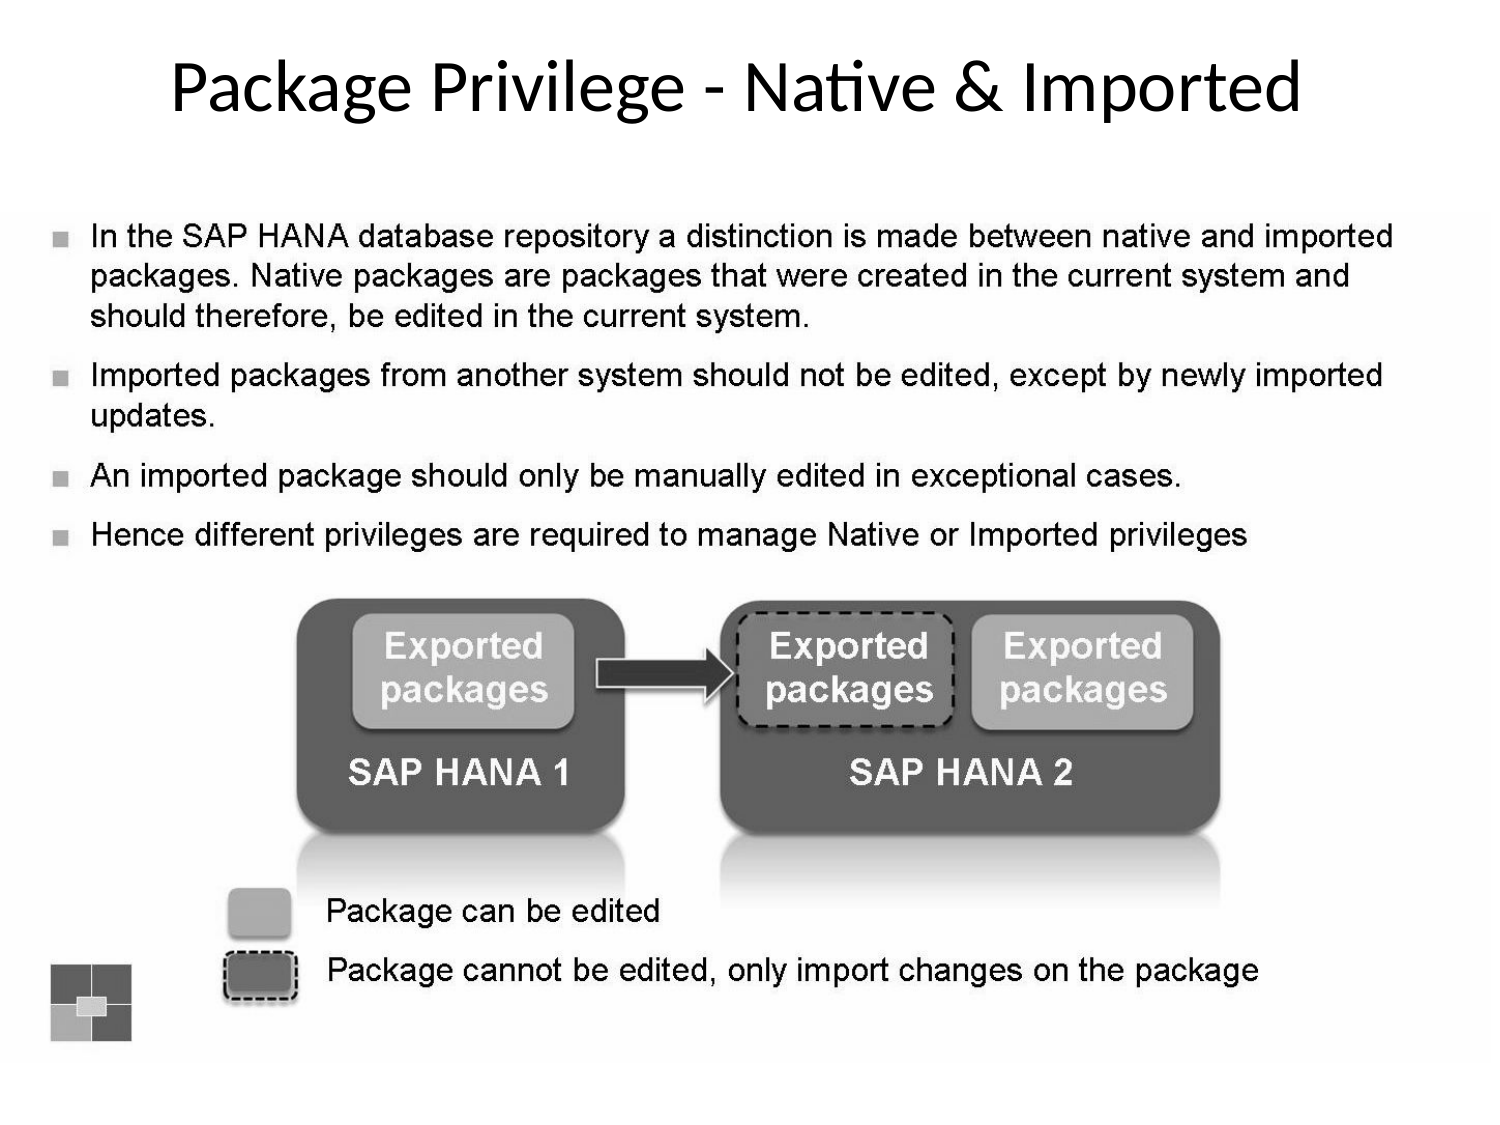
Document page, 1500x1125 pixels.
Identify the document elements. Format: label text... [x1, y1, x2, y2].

picture [0, 212, 1492, 1063]
title Package Privilege - Native & Imported [62, 0, 1413, 163]
